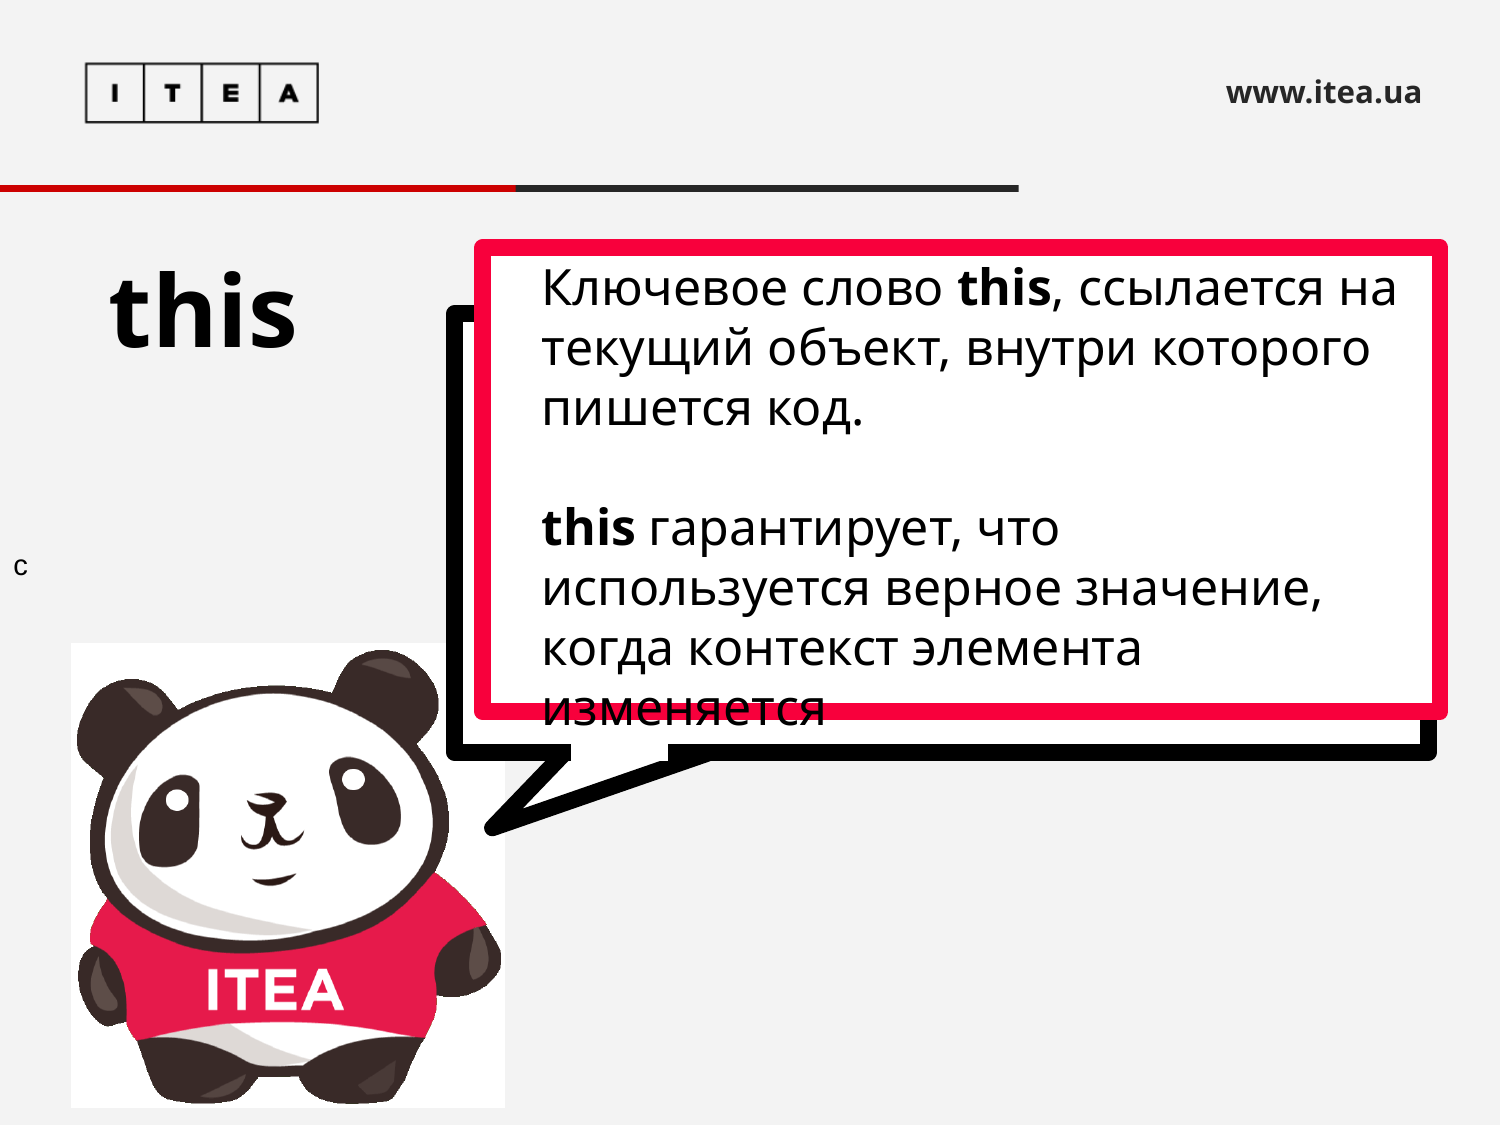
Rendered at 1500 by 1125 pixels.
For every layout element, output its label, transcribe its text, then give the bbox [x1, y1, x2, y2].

text_box [481, 246, 1442, 714]
picture [57, 49, 344, 133]
text_box www.itea.ua [1172, 66, 1477, 115]
picture [71, 643, 506, 1109]
text_box this [94, 240, 332, 376]
text_box с [0, 0, 1500, 1125]
text_box [510, 755, 709, 825]
text_box Ключевое слово this, ссылается на текущий объект, внутри которого пишется код. this гарантирует, что используется верное значение, когда контекст элемента изменяется [526, 247, 1418, 743]
text_box [516, 185, 1019, 192]
text_box [510, 714, 1430, 755]
text_box [0, 185, 516, 192]
text_box [453, 311, 481, 642]
